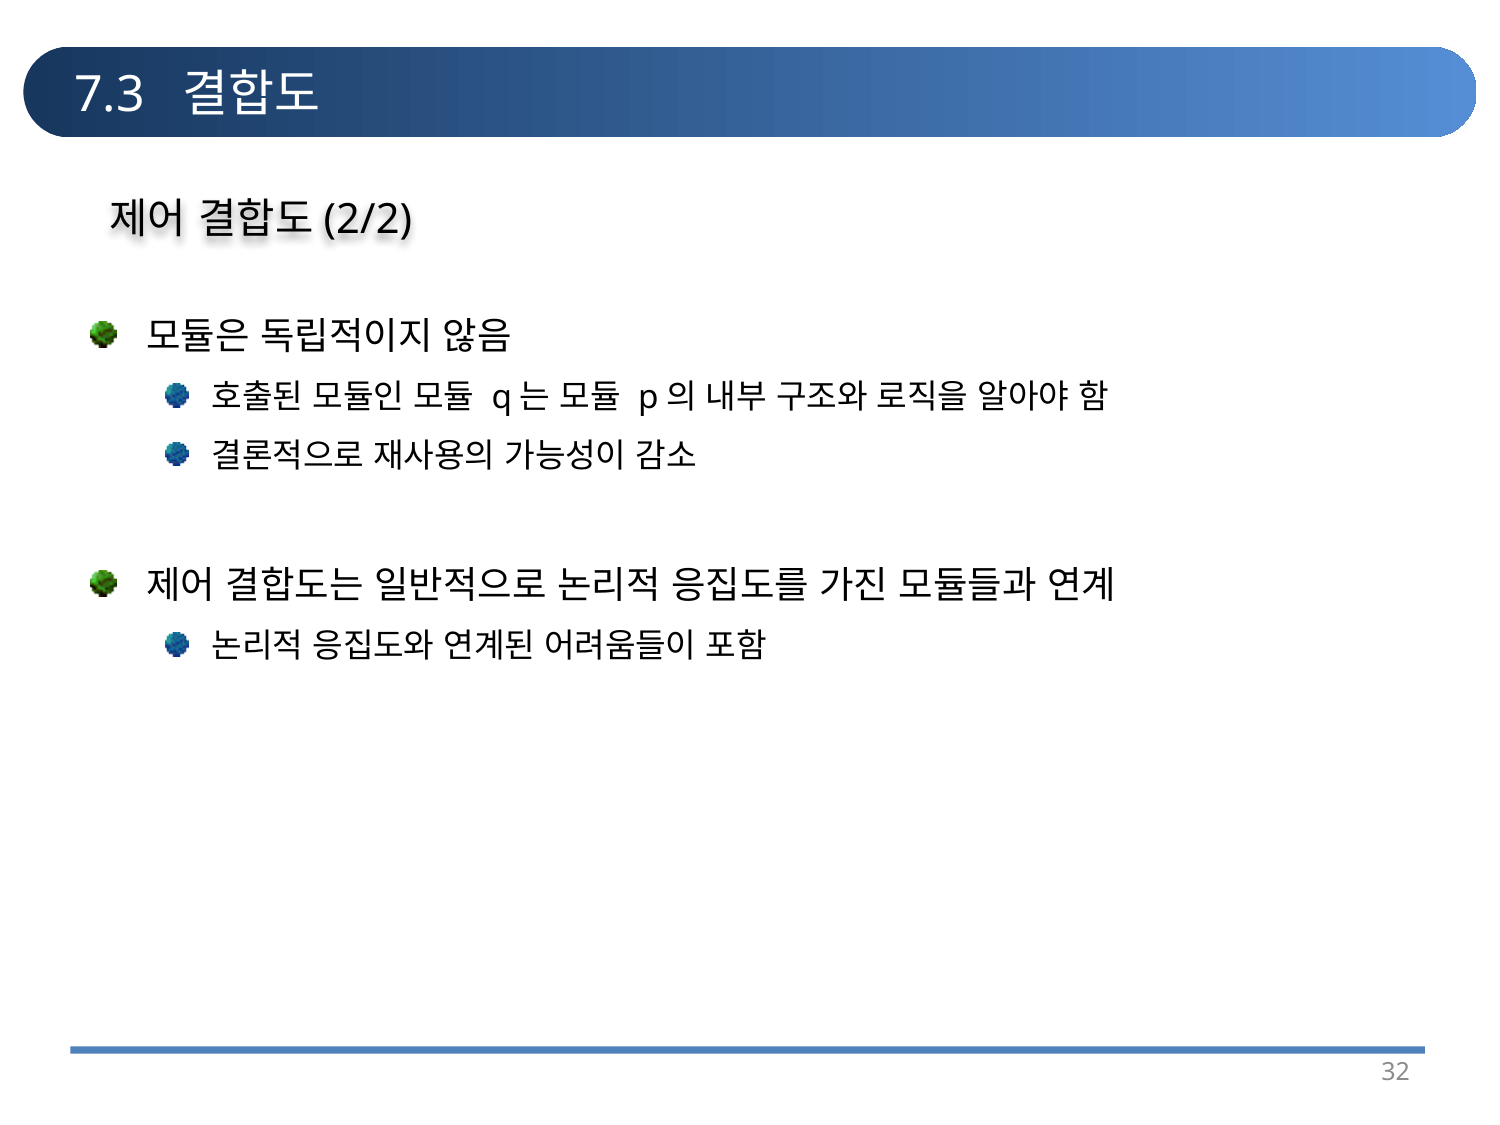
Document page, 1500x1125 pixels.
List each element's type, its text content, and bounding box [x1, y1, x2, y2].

title 7.3 결합도 [59, 56, 1410, 126]
picture [165, 383, 189, 408]
picture [165, 632, 189, 657]
slide_number 32 [1074, 1042, 1425, 1103]
list 제어 결합도(2/2) [60, 180, 462, 255]
picture [90, 321, 117, 348]
picture [90, 570, 117, 597]
picture [165, 442, 189, 466]
list 모듈은 독립적이지 않음 호출된 모듈인 모듈 q는 모듈 p의 내부 구조와 로직을 알아야 함 결론적으로 재사용의 가능성이 감소 제어 결합도는 일반적으로 논리적 응집도를 가진 모듈들과 연계 논리적 응집도와 연계된 어려움들이 포함 [74, 290, 1471, 1006]
